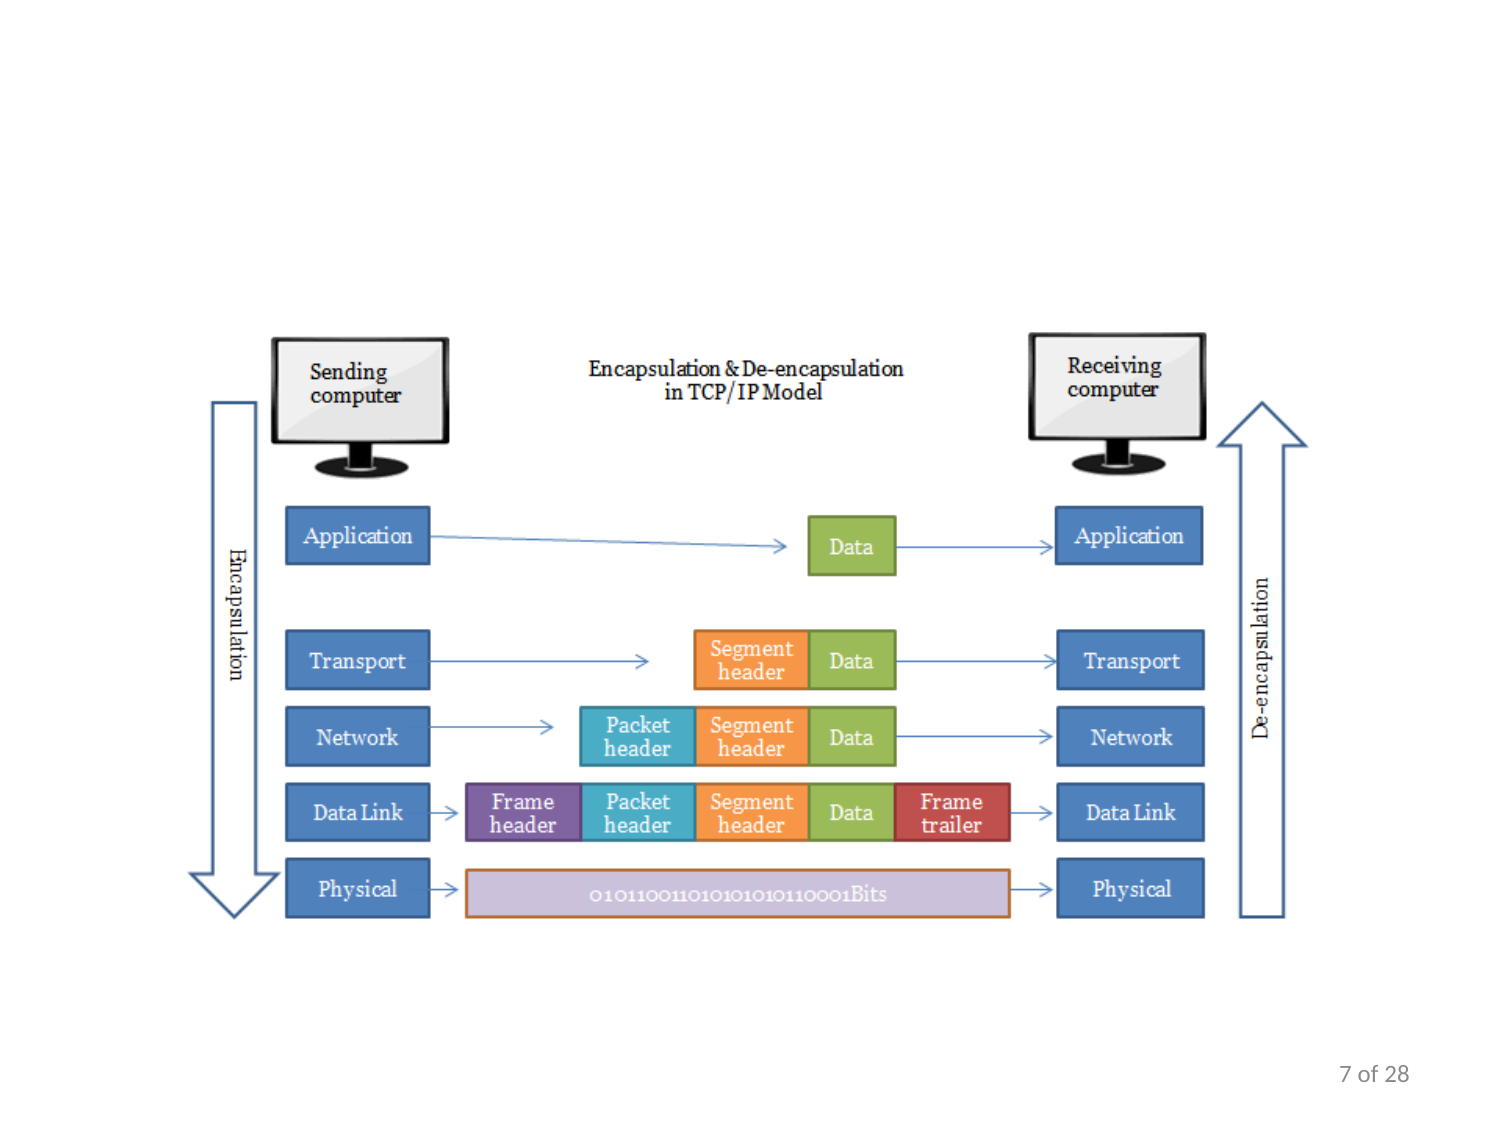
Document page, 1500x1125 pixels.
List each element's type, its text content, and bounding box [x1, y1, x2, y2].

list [179, 306, 1321, 962]
slide_number 7 of 28 [1074, 1042, 1425, 1103]
